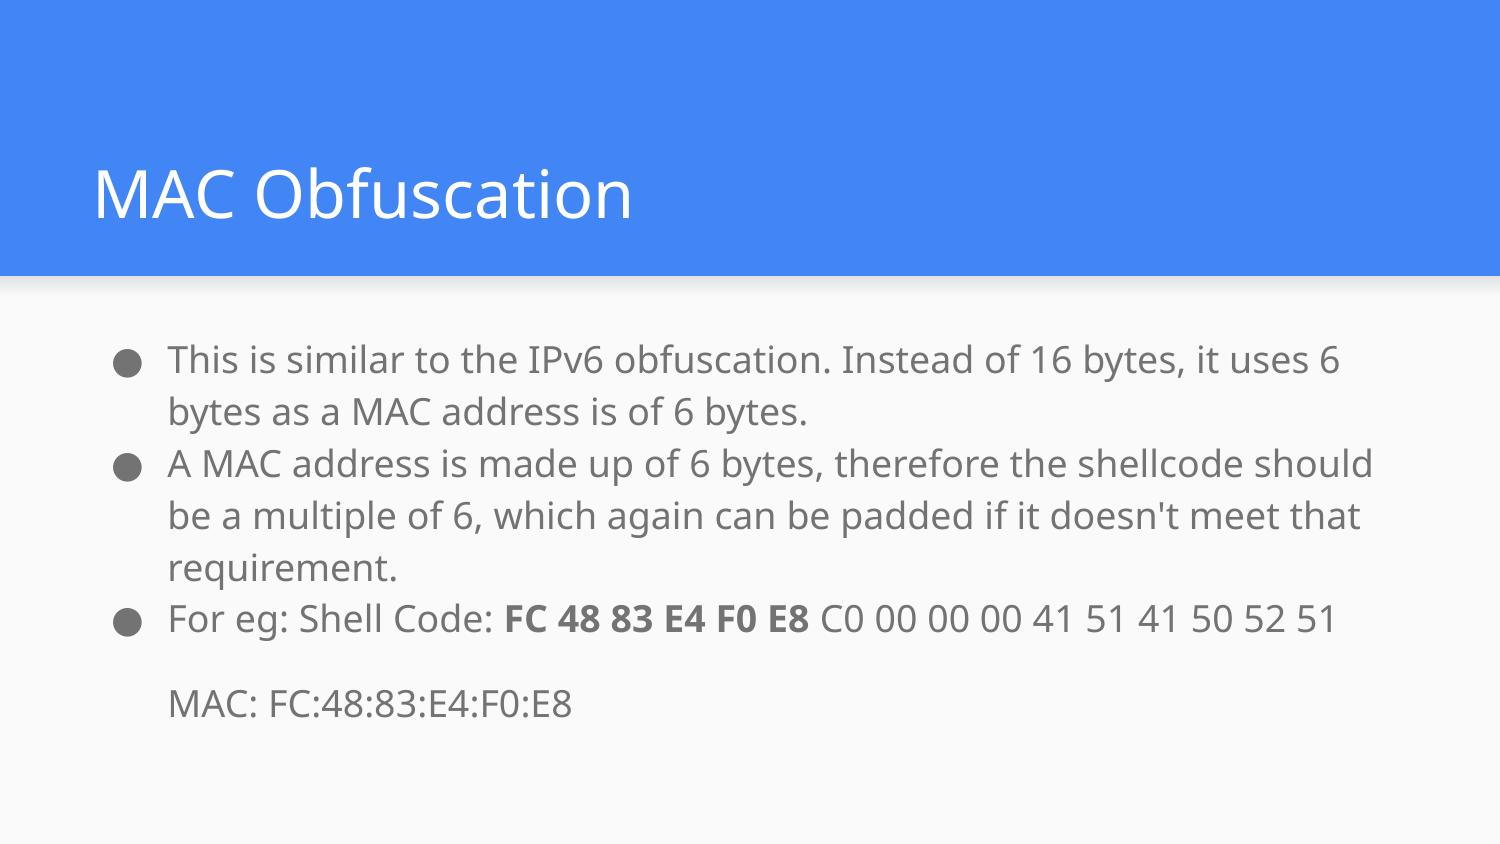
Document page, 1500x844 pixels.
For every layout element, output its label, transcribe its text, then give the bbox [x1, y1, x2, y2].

title MAC Obfuscation [77, 121, 1427, 248]
list This is similar to the IPv6 obfuscation. Instead of 16 bytes, it uses 6 bytes as a MAC address is of 6 bytes. A MAC address is made up of 6 bytes, therefore the shellcode should be a multiple of 6, which again can be padded if it doesn't meet that requirement. For eg: Shell Code: FC 48 83 E4 F0 E8 C0 00 00 00 41 51 41 50 52 51 MAC: FC:48:83:E4:F0:E8 [77, 314, 1427, 760]
